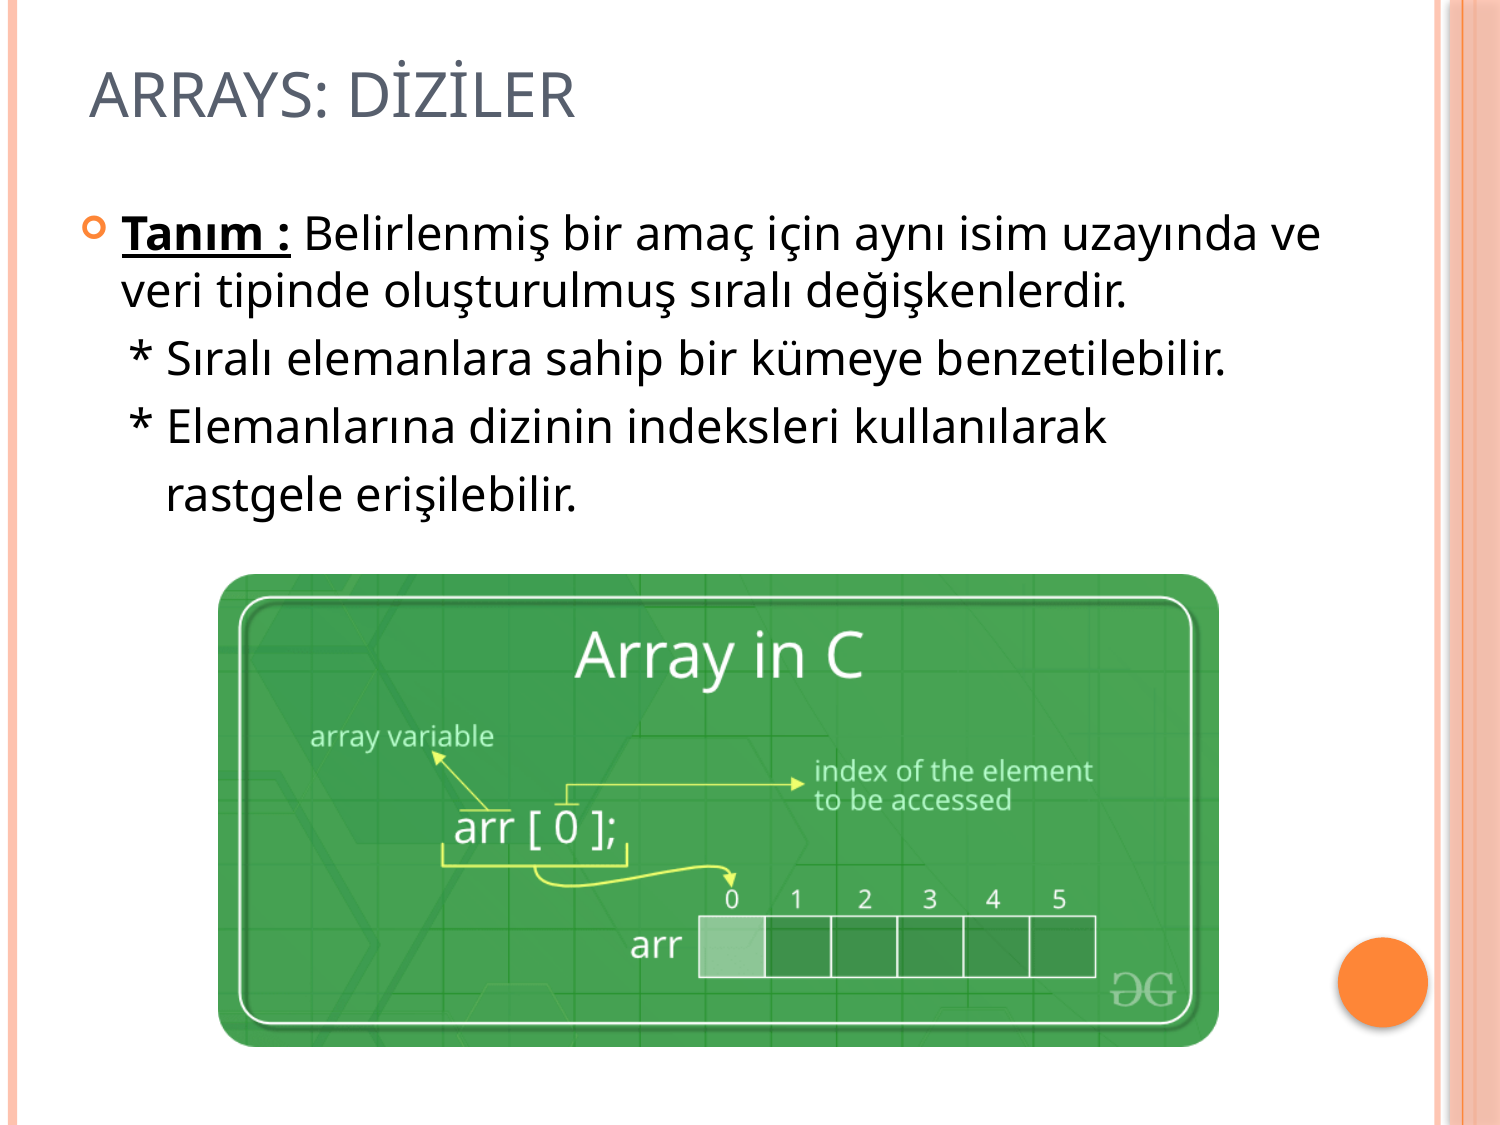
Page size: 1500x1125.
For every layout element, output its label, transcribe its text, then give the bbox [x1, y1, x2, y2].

list Tanım : Belirlenmiş bir amaç için aynı isim uzayında ve veri tipinde oluşturulmuş sıralı değişkenlerdir. * Sıralı elemanlara sahip bir kümeye benzetilebilir. * Elemanlarına dizinin indeksleri kullanılarak rastgele erişilebilir. [64, 196, 1402, 598]
title Arrays: Diziler [75, 45, 1300, 138]
picture [217, 573, 1219, 1048]
